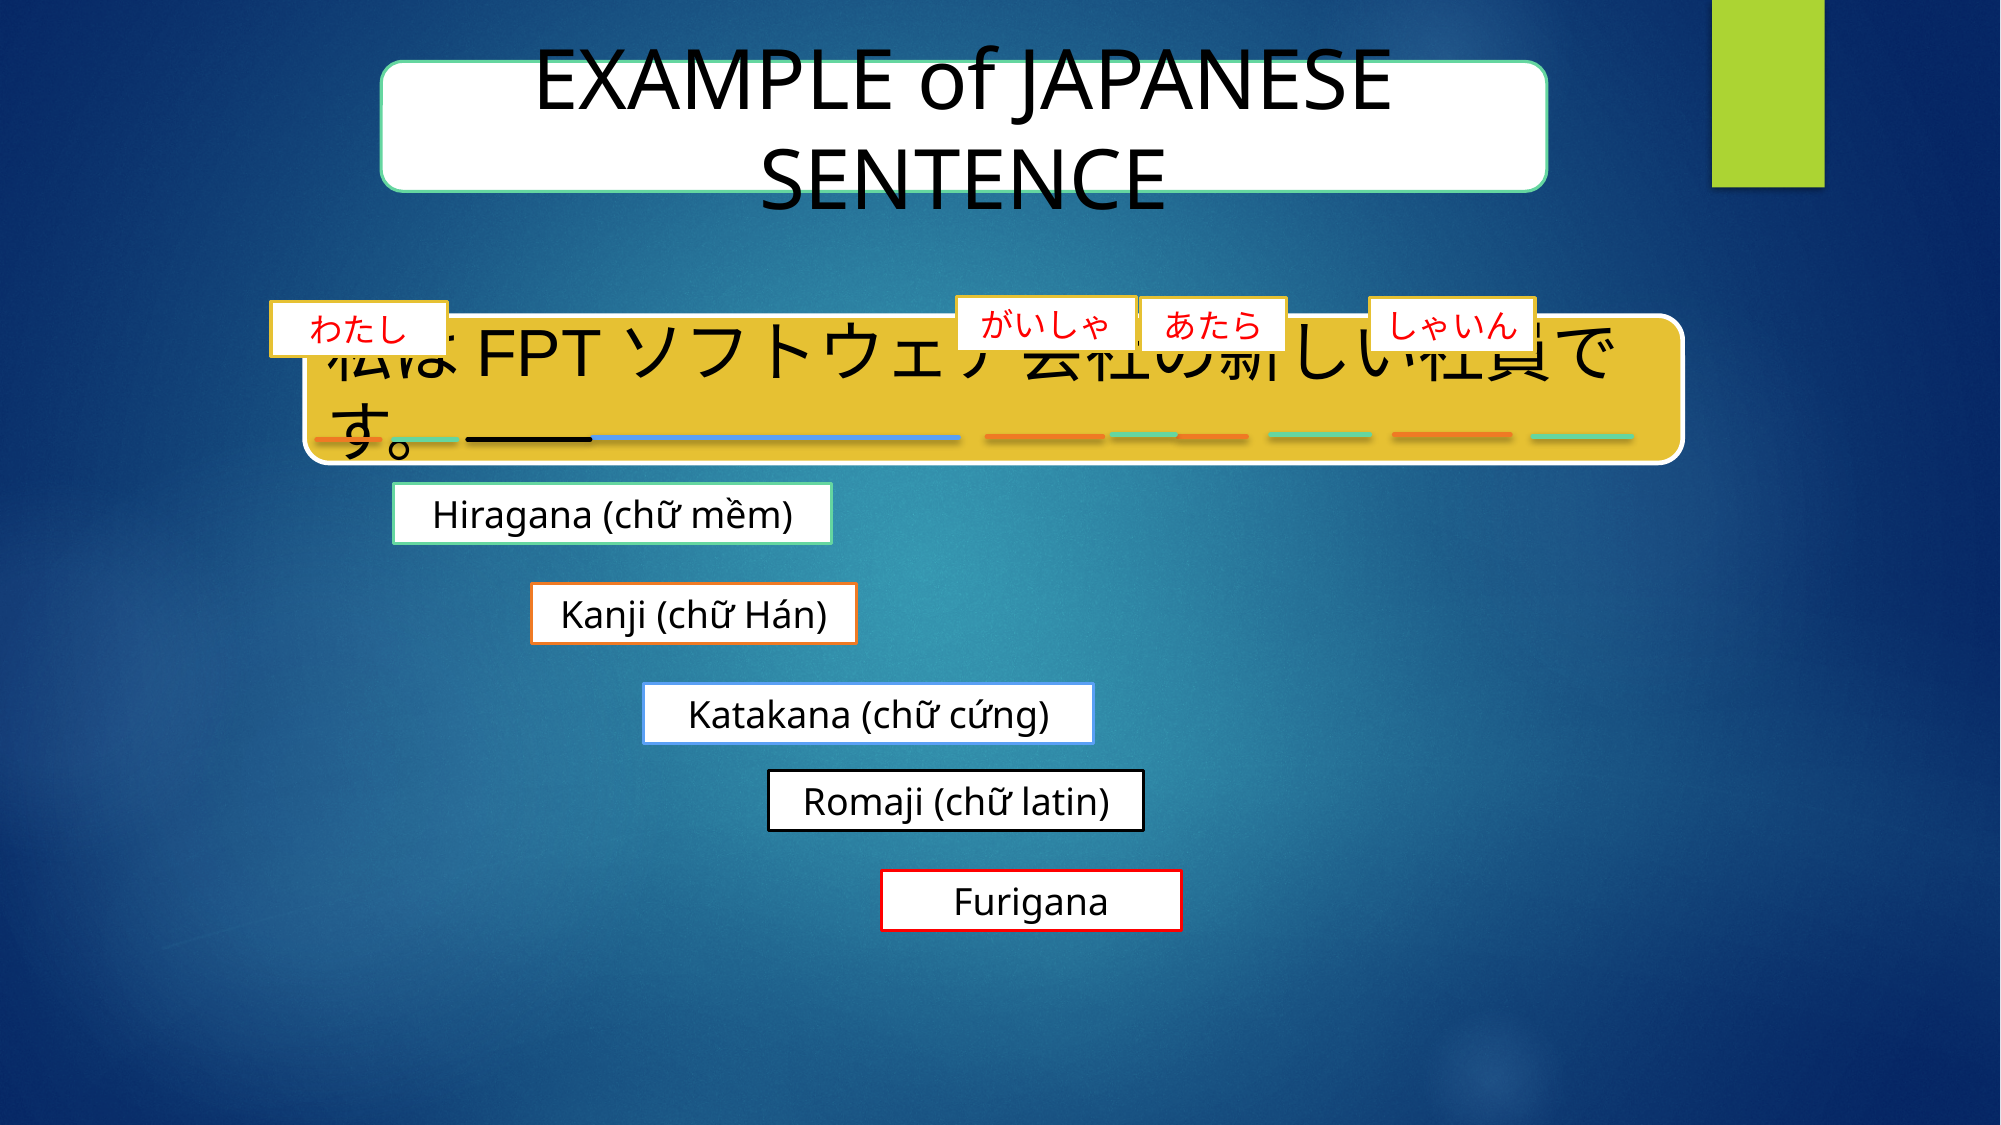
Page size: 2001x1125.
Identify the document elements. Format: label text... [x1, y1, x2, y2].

text_box しゃいん [1369, 297, 1536, 353]
text_box 私はFPTソフトウェア会社の新しい社員です。 [304, 315, 1683, 463]
text_box わたし [271, 301, 448, 357]
text_box Hiragana (chữ mềm) [393, 483, 832, 544]
text_box あたら [1140, 297, 1287, 353]
text_box Katakana (chữ cứng) [643, 683, 1094, 744]
text_box Kanji (chữ Hán) [531, 583, 857, 644]
picture [0, 0, 2001, 1125]
text_box Romaji (chữ latin) [768, 770, 1144, 831]
text_box がいしゃ [956, 296, 1137, 352]
text_box EXAMPLE of JAPANESE SENTENCE [381, 61, 1547, 192]
text_box Furigana [881, 870, 1182, 931]
